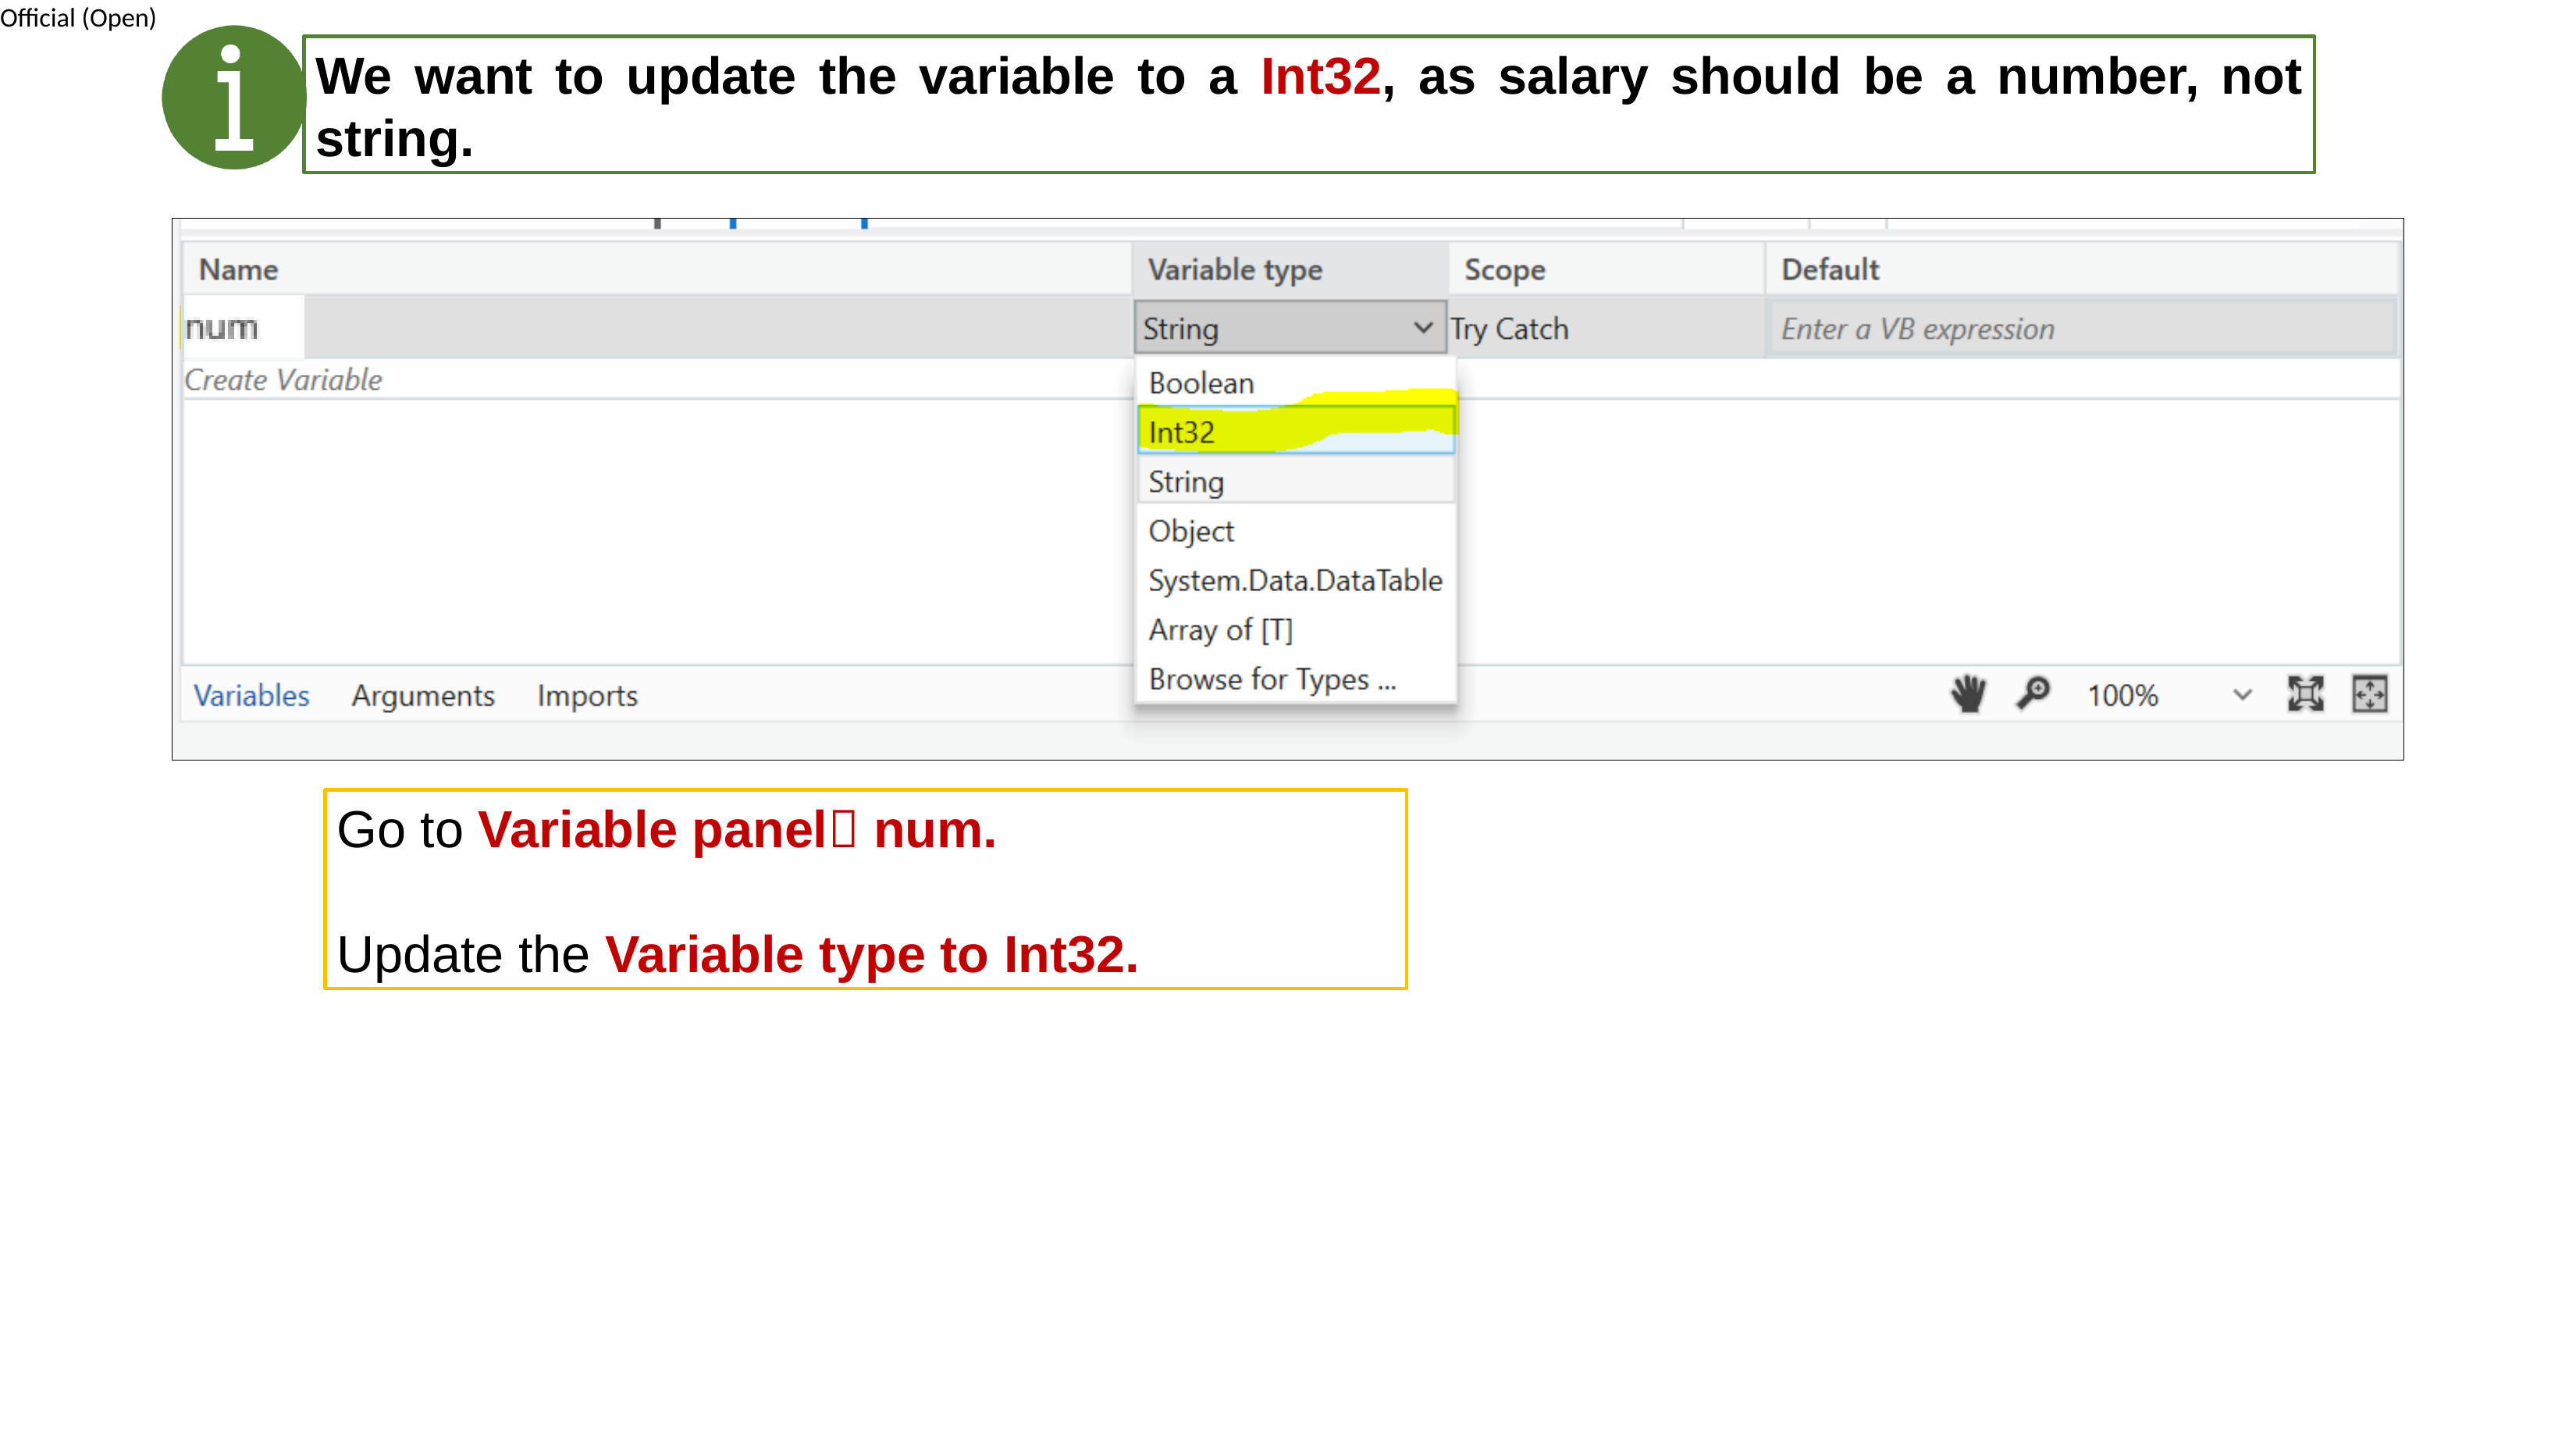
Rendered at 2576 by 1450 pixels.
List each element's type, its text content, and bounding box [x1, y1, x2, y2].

text_box Go to Variable panel num. Update the Variable type to Int32. [323, 788, 1408, 990]
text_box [172, 217, 2404, 761]
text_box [143, 6, 2315, 189]
